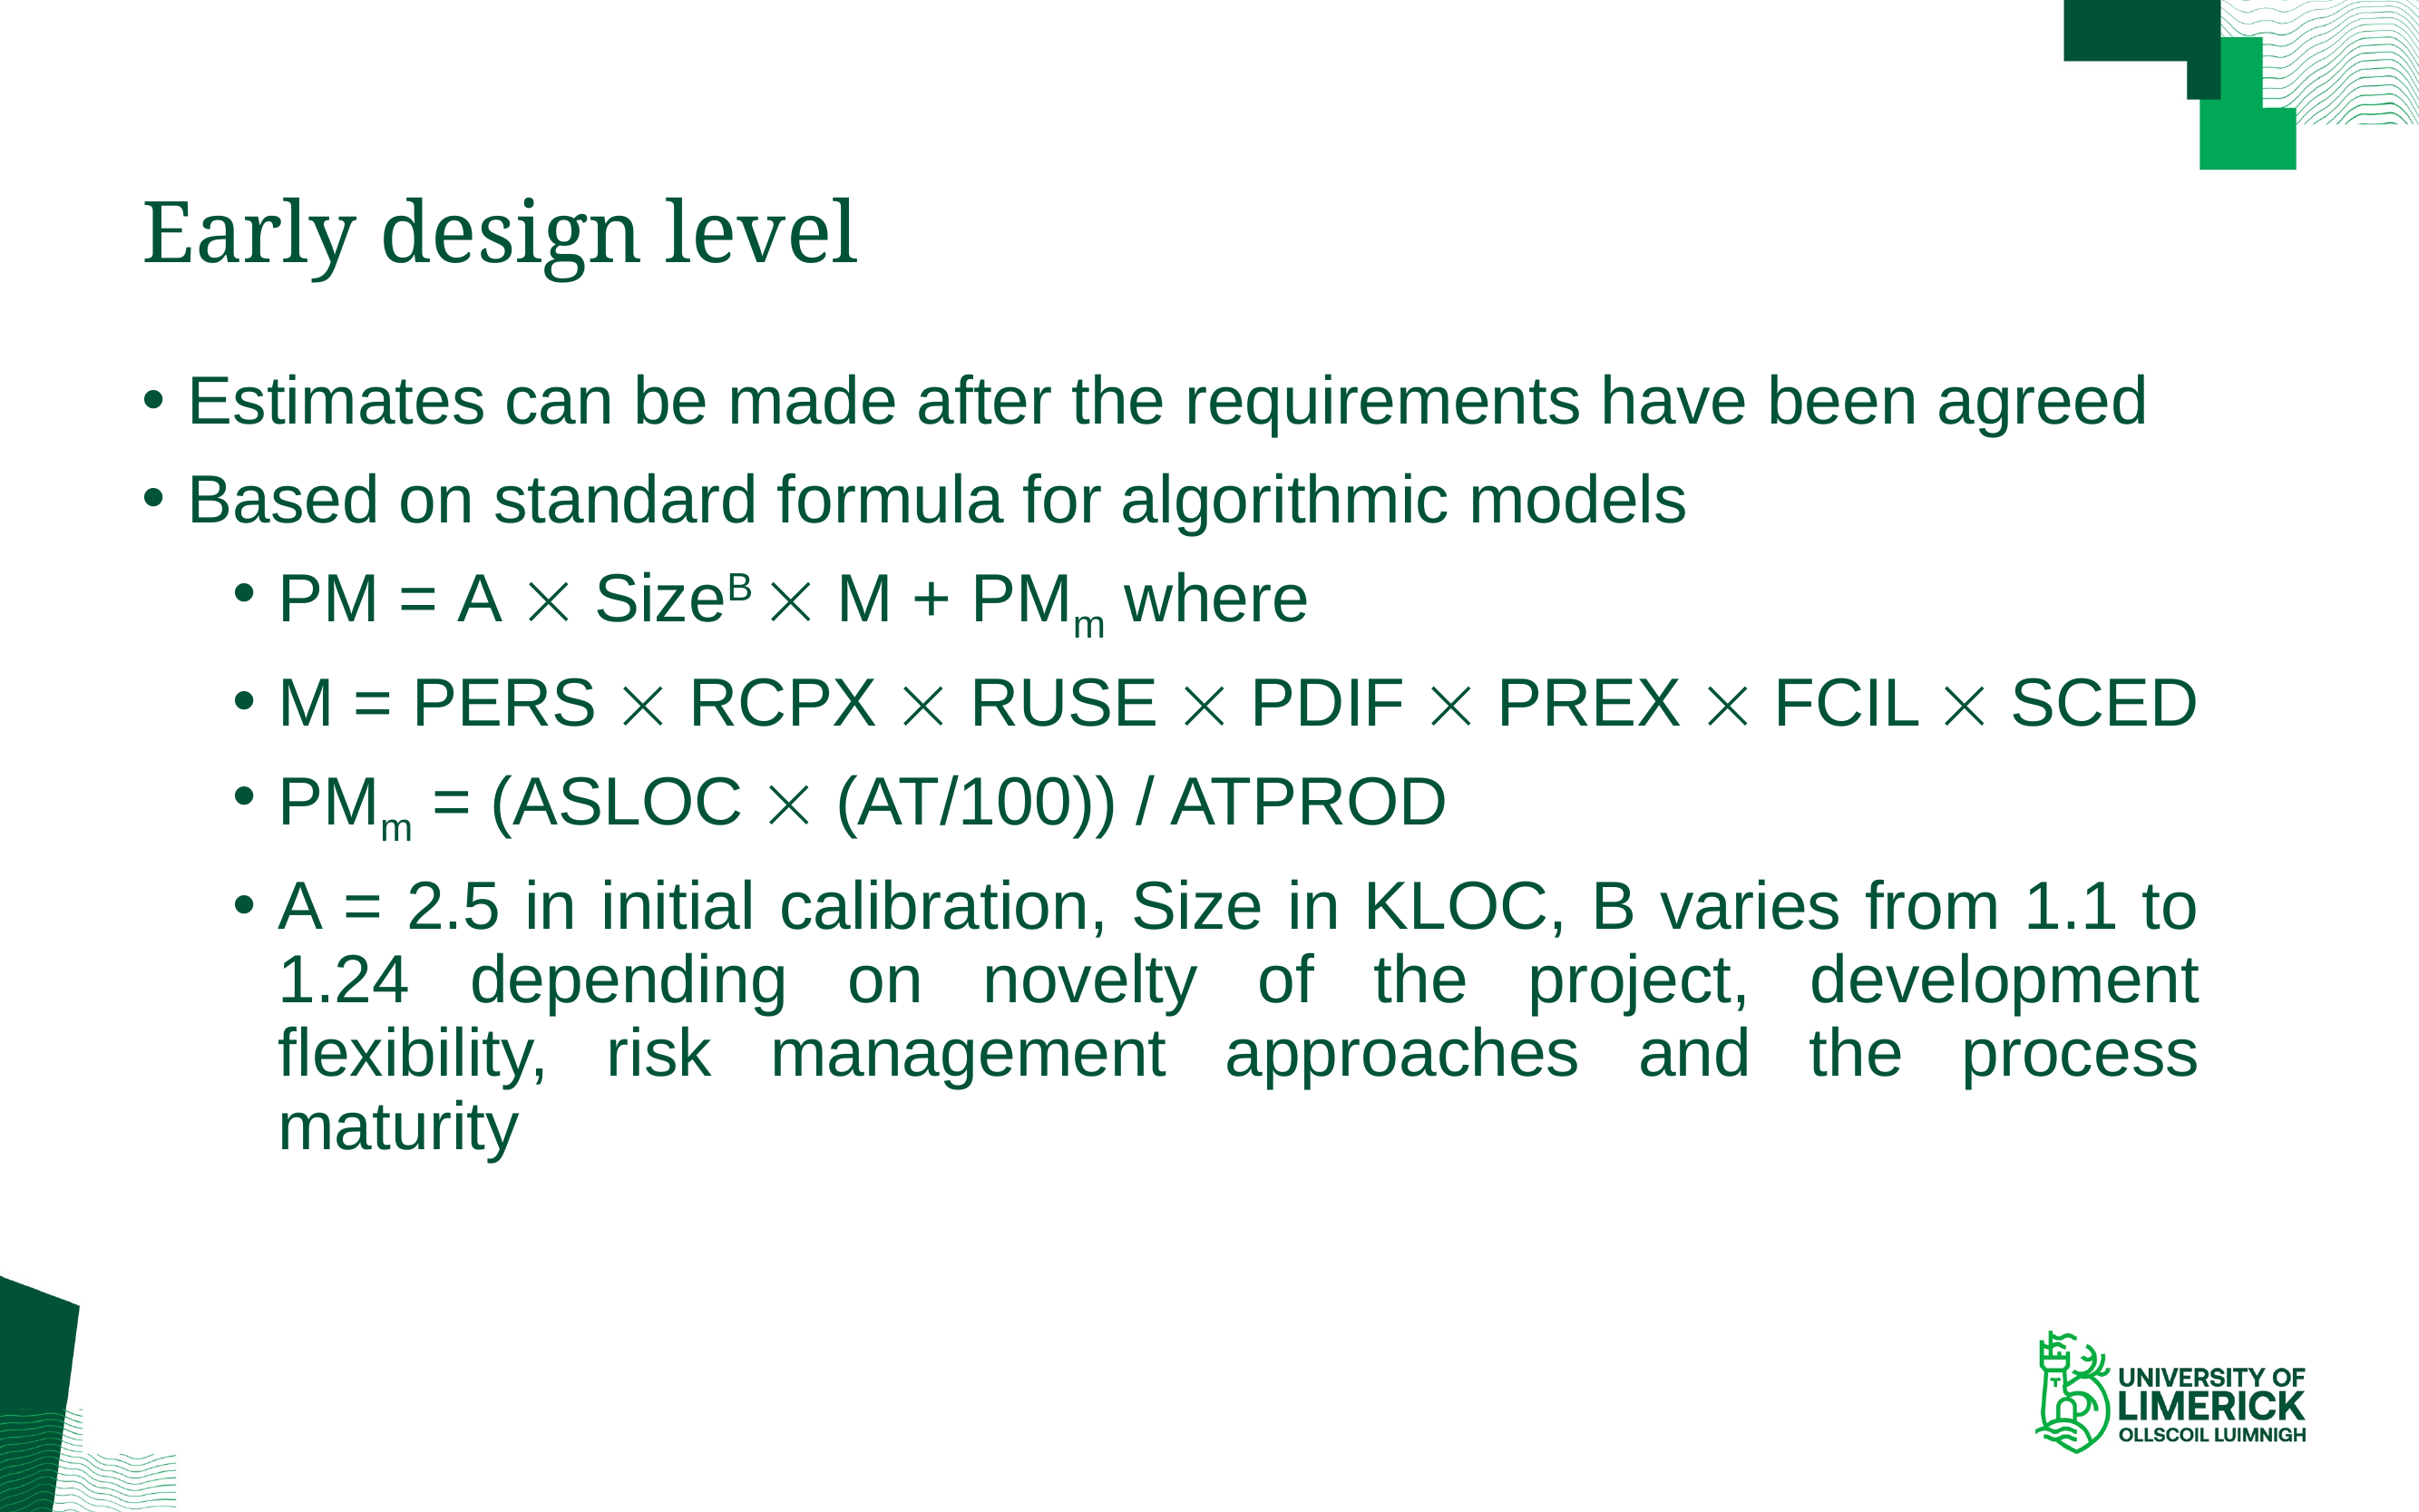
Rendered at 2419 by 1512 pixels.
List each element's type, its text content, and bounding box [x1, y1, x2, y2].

list Estimates can be made after the requirements have been agreed Based on standard formula for algorithmic models PM = A ´ SizeB ´ M + PMm where M = PERS ´ RCPX ´ RUSE ´ PDIF ´ PREX ´ FCIL ´ SCED PMm = (ASLOC ´ (AT/100)) / ATPROD A = 2.5 in initial calibration, Size in KLOC, B varies from 1.1 to 1.24 depending on novelty of the project, development flexibility, risk management approaches and the process maturity [128, 358, 2215, 1069]
title Early design level [128, 181, 2215, 337]
picture [0, 0, 2419, 1512]
